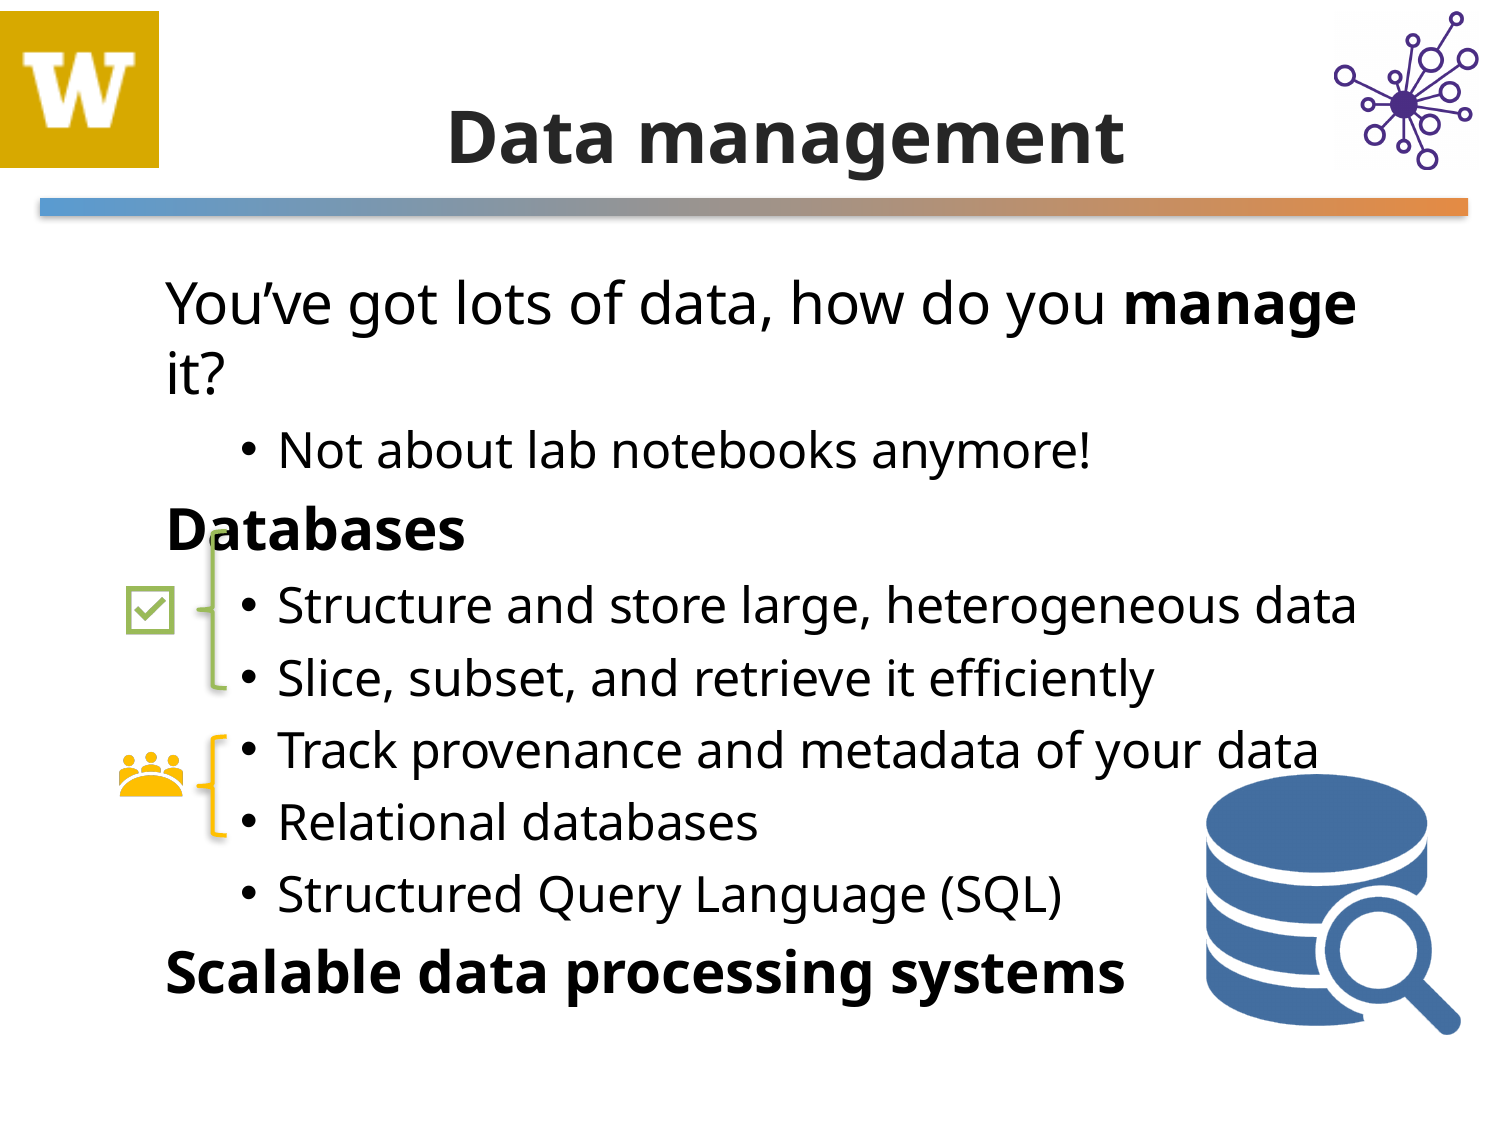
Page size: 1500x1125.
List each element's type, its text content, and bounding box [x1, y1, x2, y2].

picture [1205, 773, 1461, 1035]
text_box You’ve got lots of data, how do you manage it? Not about lab notebooks anymore! Databases Structure and store large, heterogeneous data Slice, subset, and retrieve it efficiently Track provenance and metadata of your data Relational databases Structured Query Language (SQL) Scalable data processing systems [12, 247, 1427, 1078]
picture [1334, 11, 1479, 170]
text_box [198, 528, 227, 691]
title Data management [403, 38, 1166, 229]
text_box [196, 734, 227, 838]
picture [0, 11, 159, 168]
picture [113, 736, 189, 812]
picture [107, 567, 193, 654]
